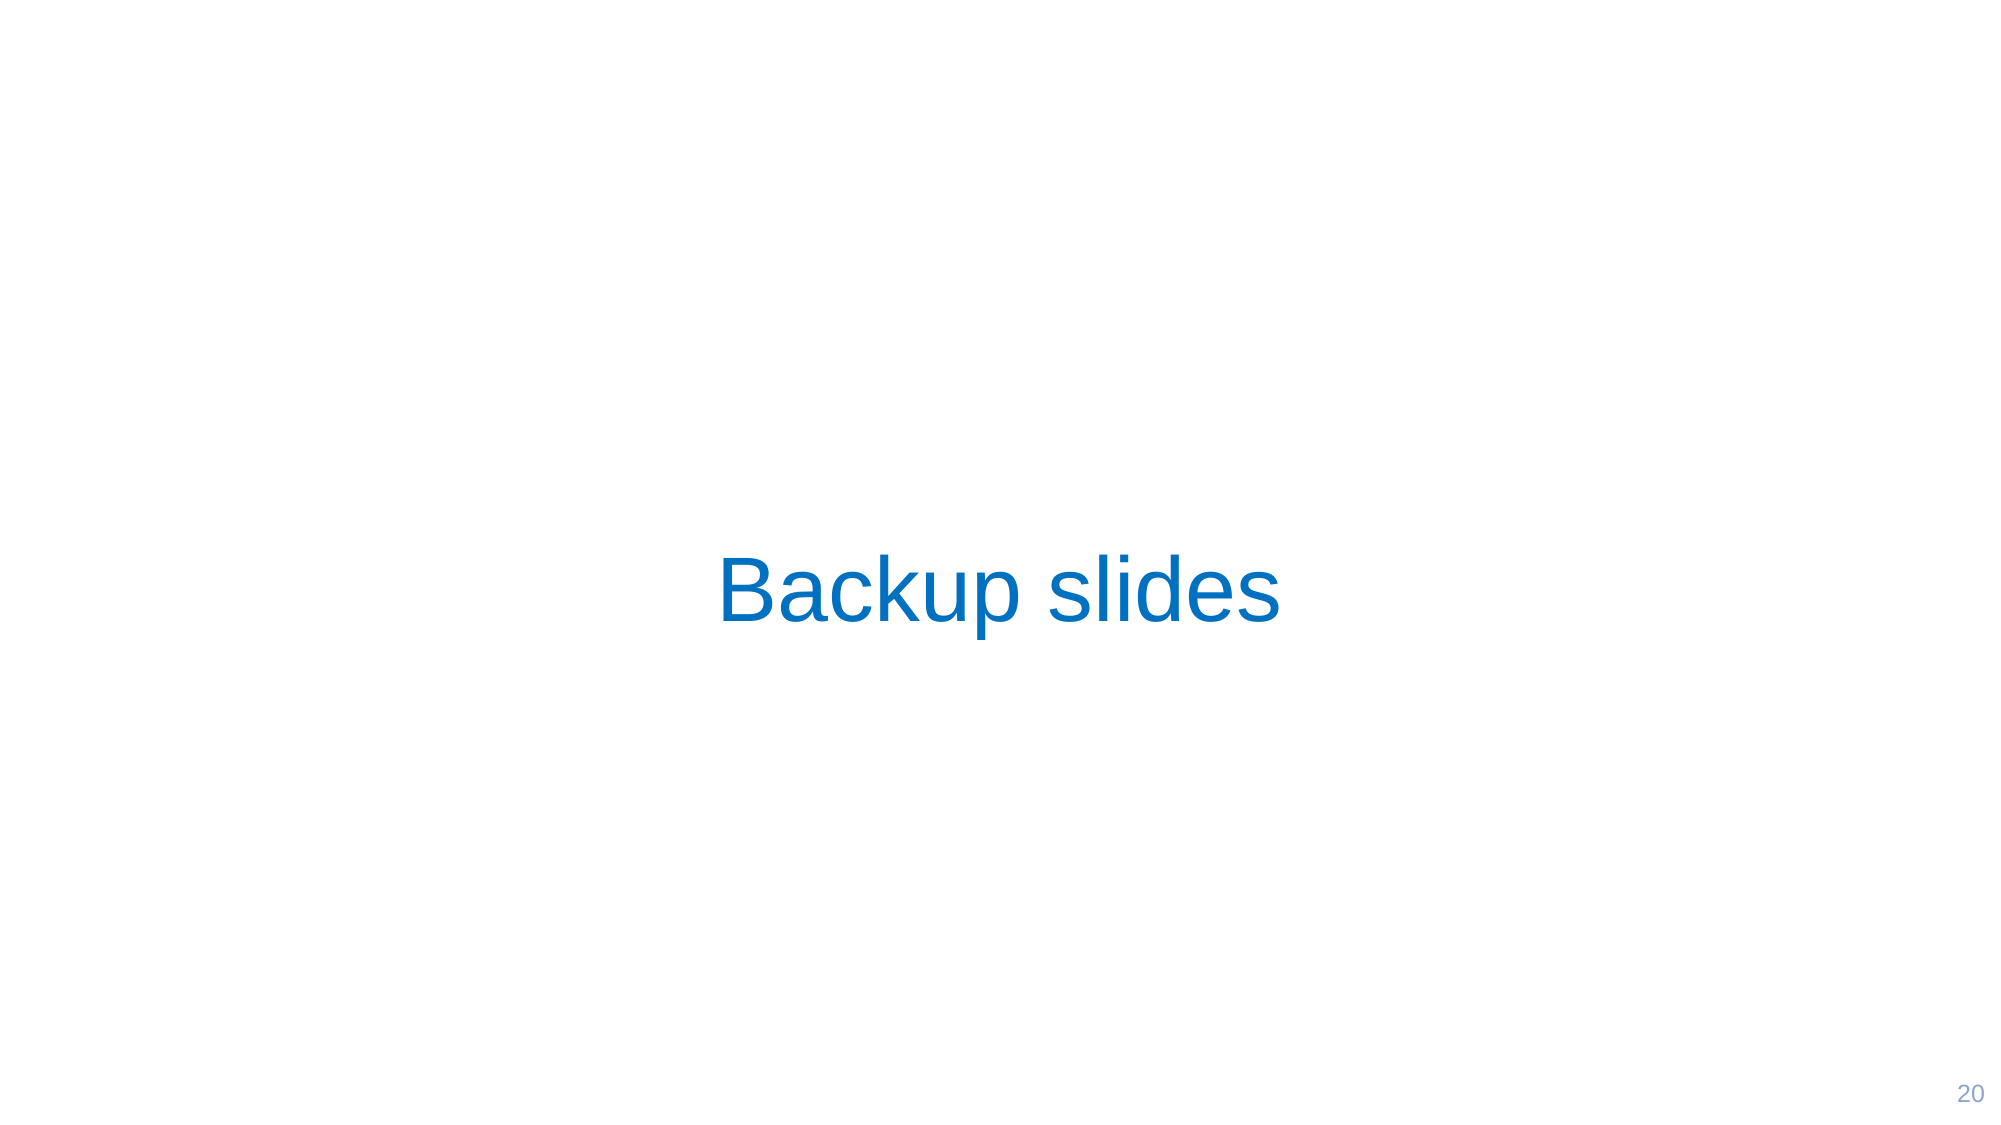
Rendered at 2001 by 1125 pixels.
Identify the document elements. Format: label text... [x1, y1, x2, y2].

slide_number 20 [1550, 1062, 2000, 1122]
title Backup slides [0, 482, 2000, 700]
